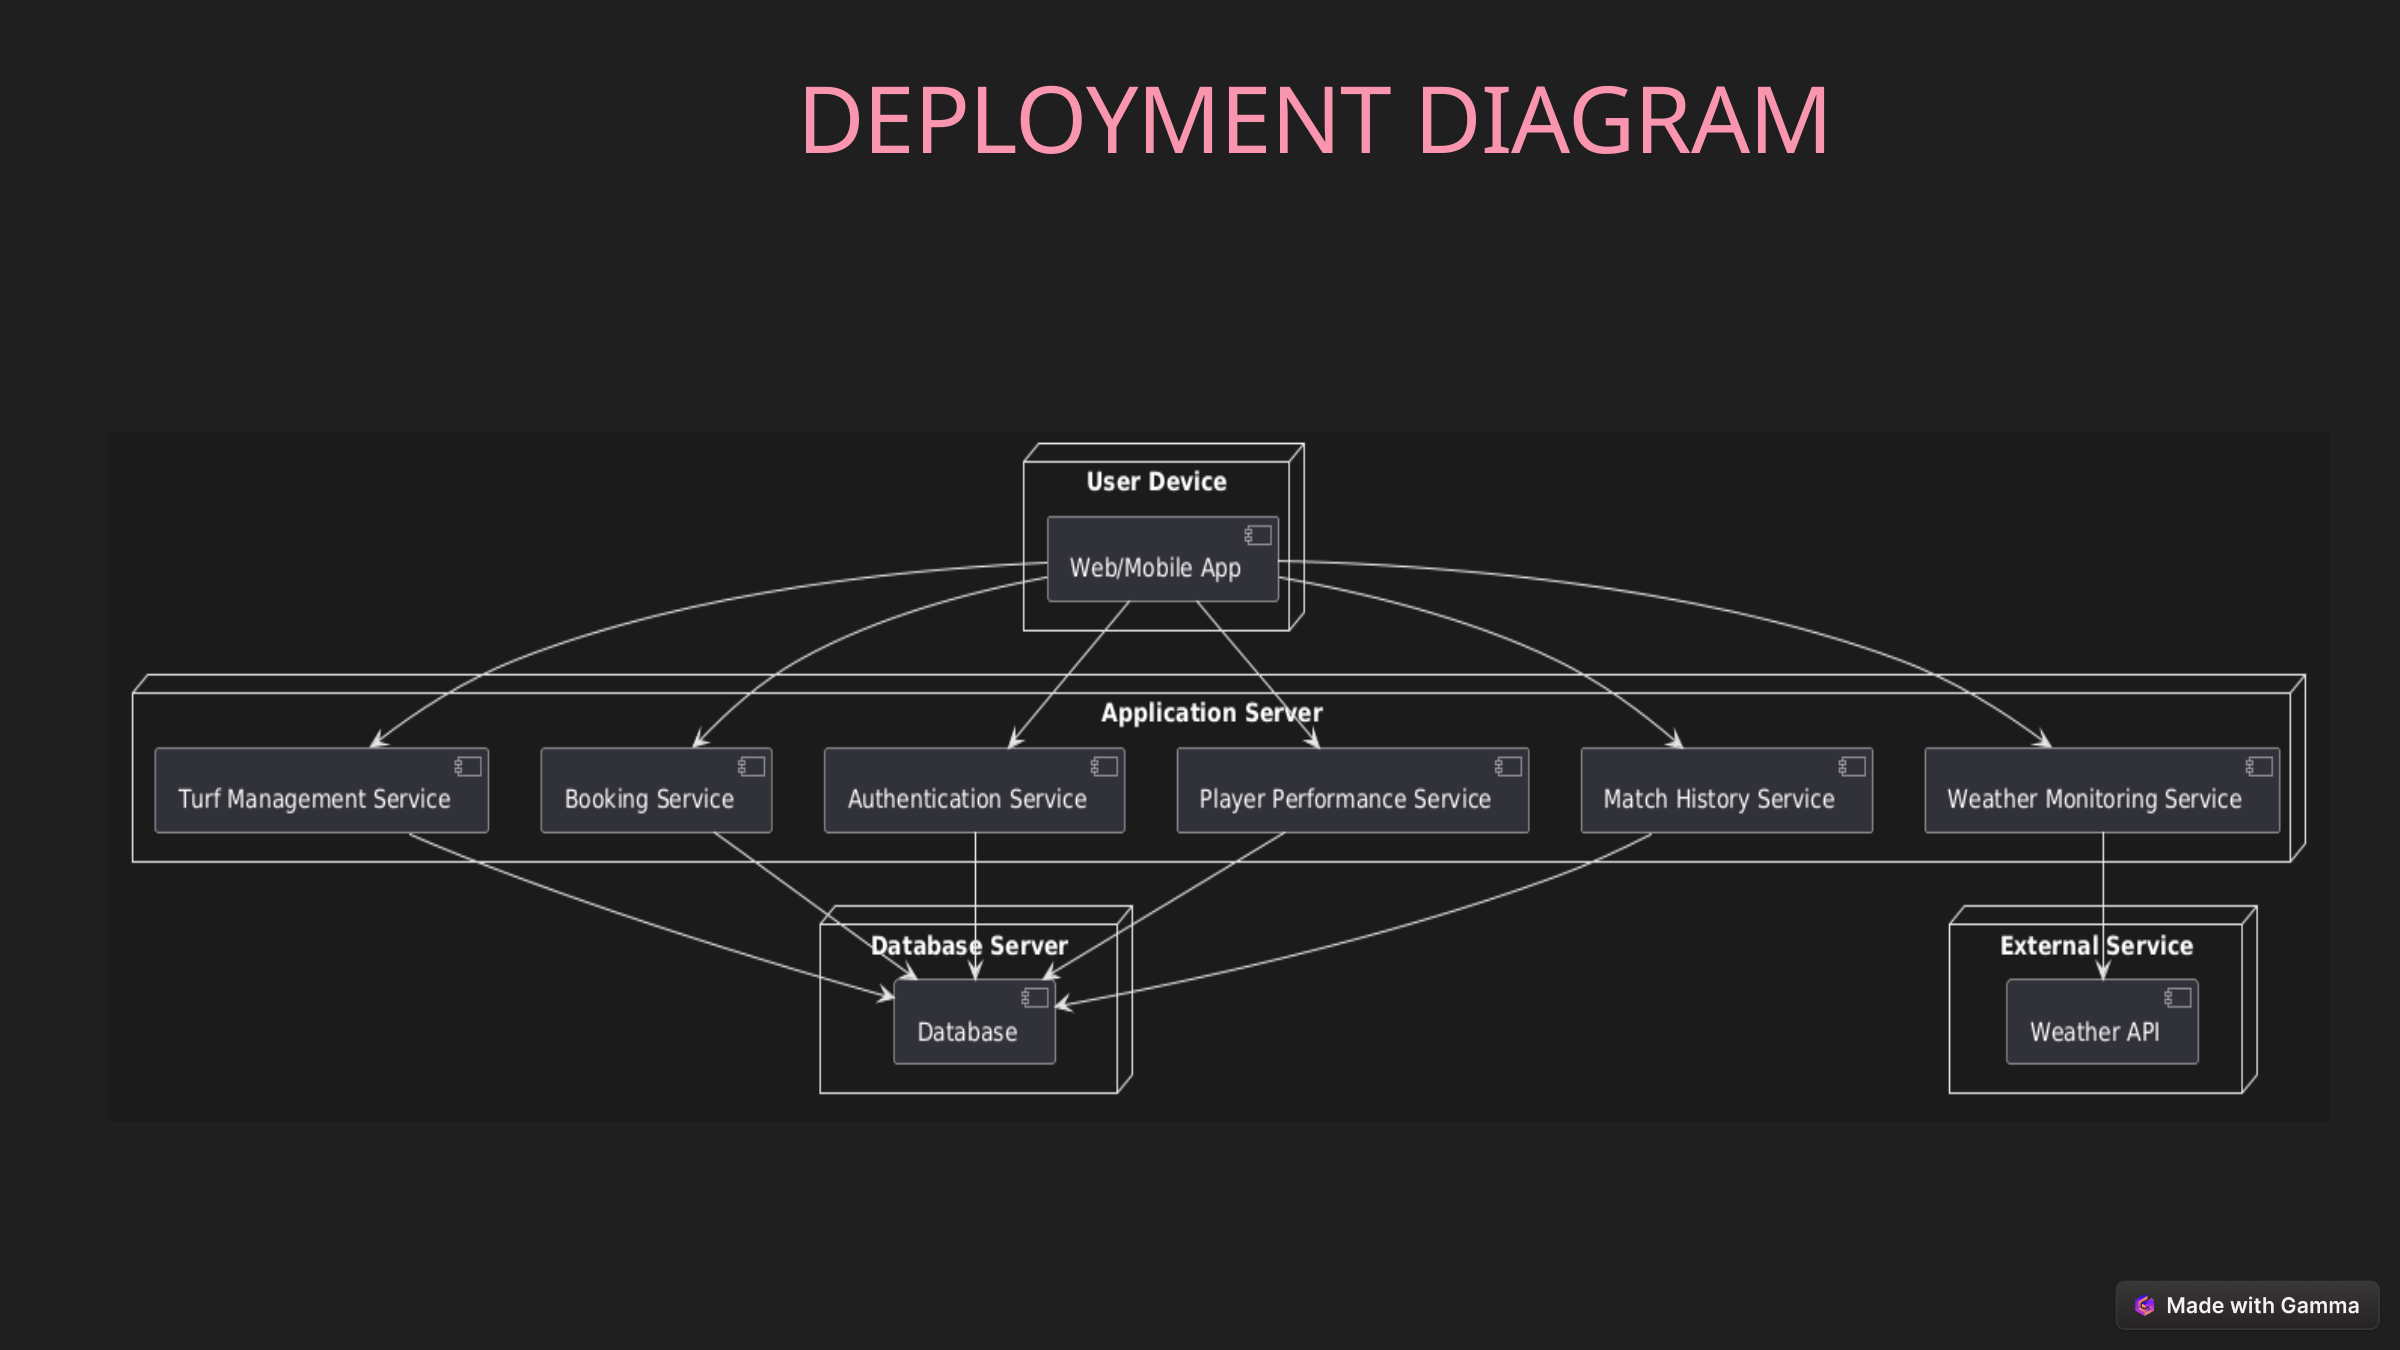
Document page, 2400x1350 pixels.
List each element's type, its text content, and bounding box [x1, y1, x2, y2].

picture [108, 432, 2329, 1122]
picture [2106, 1271, 2389, 1339]
text_box DEPLOYMENT DIAGRAM [797, 56, 1728, 174]
